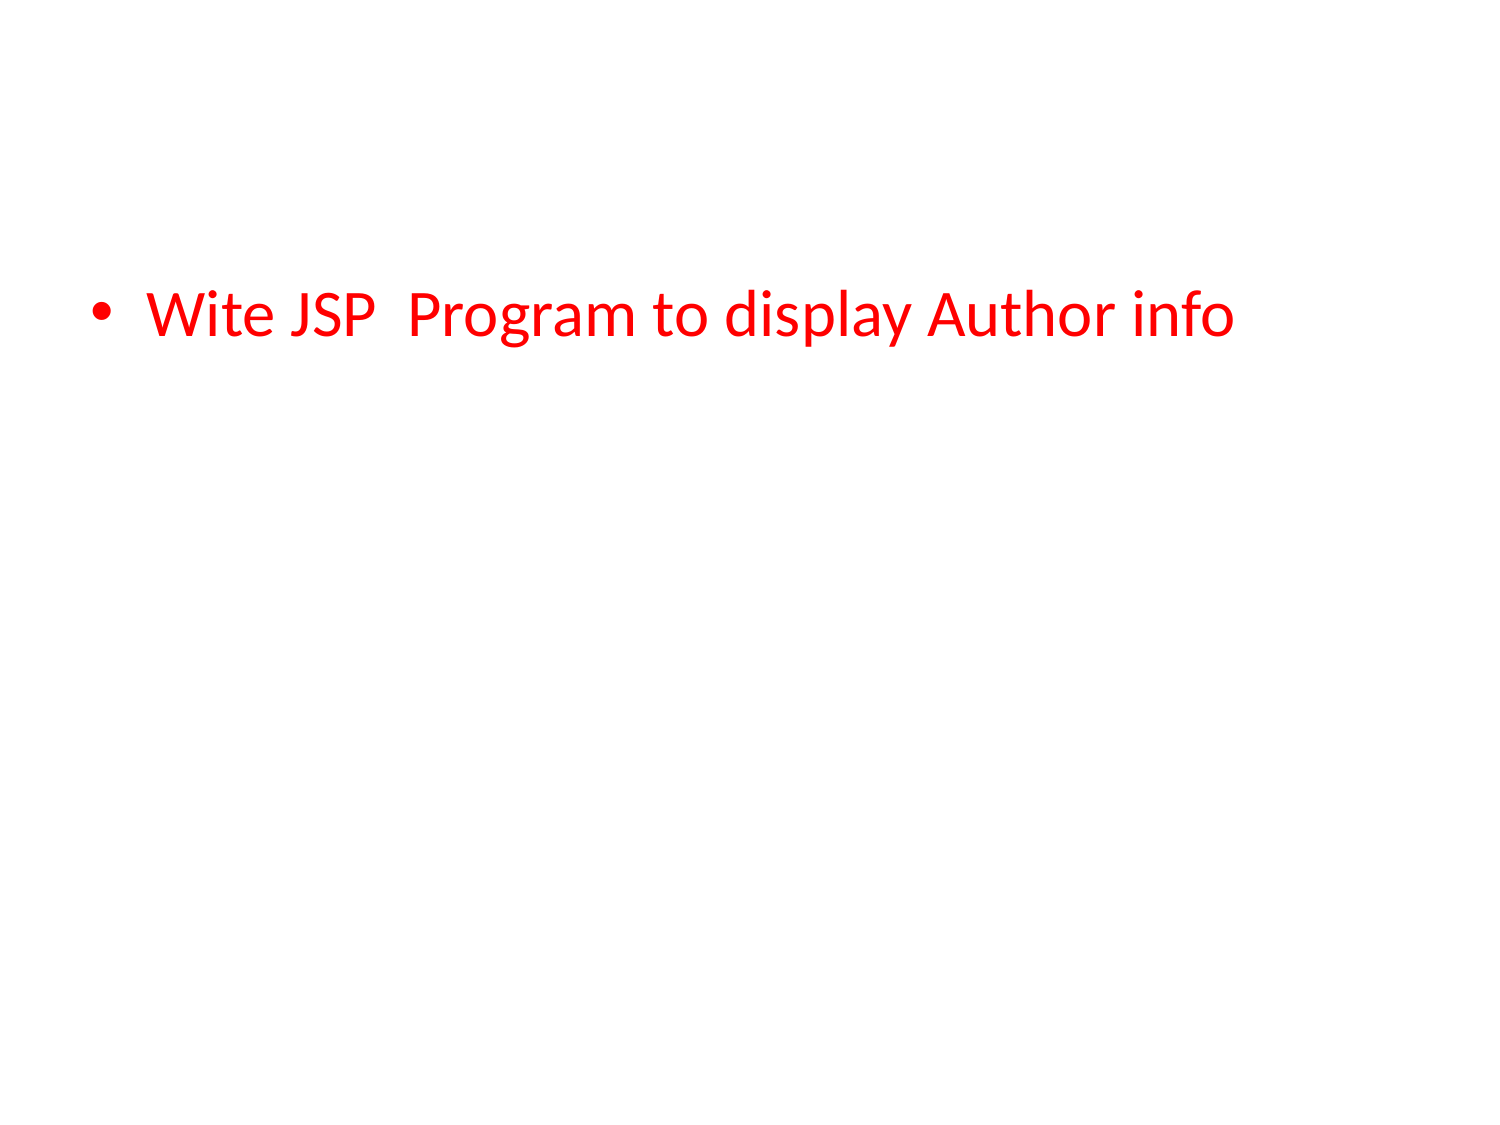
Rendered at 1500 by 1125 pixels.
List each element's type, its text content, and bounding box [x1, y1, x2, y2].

list Wite JSP Program to display Author info [75, 262, 1425, 1005]
